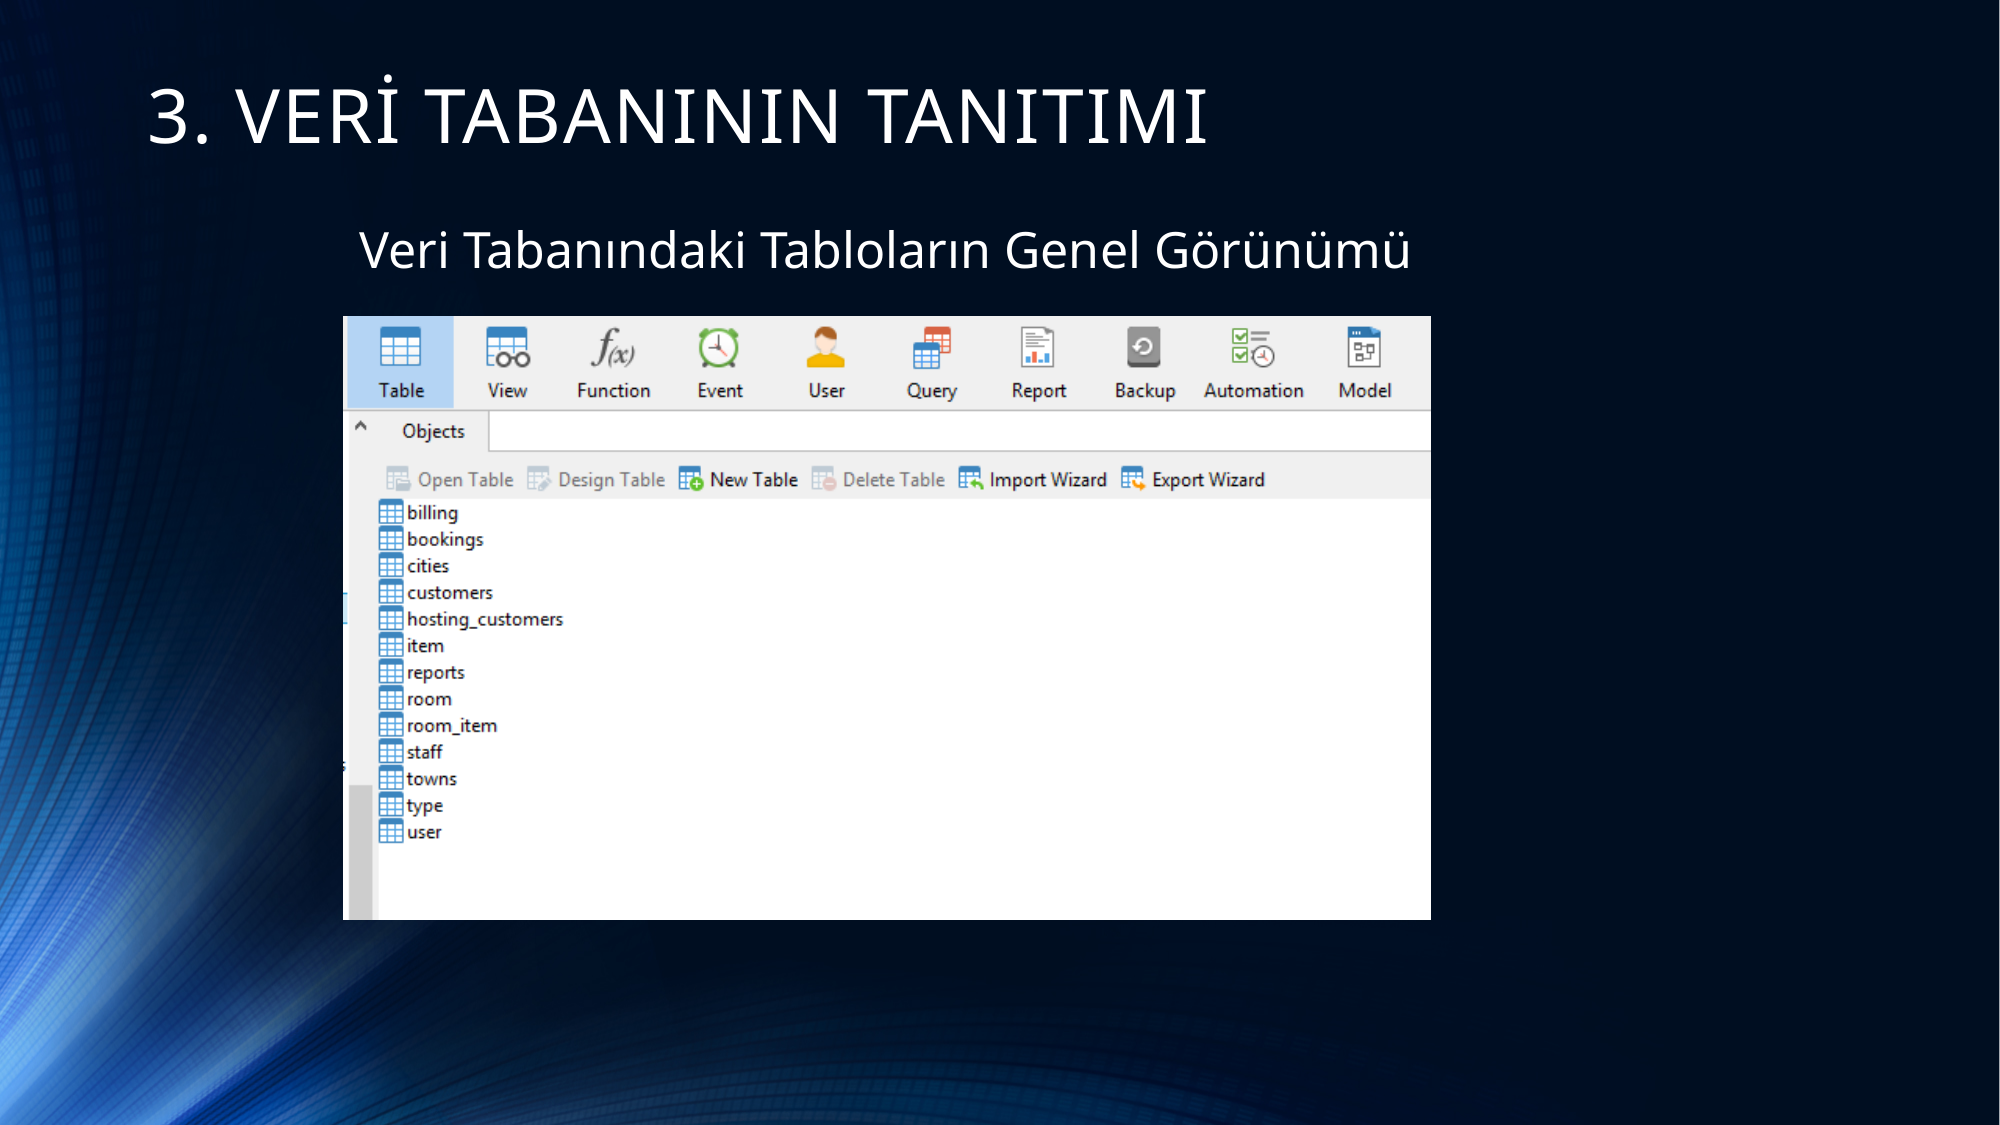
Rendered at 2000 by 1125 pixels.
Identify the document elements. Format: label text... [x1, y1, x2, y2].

text_box 3. VERİ TABANININ TANITIMI [132, 46, 1483, 166]
text_box Veri Tabanındaki Tabloların Genel Görünümü [344, 210, 1428, 286]
picture [0, 0, 2000, 1125]
